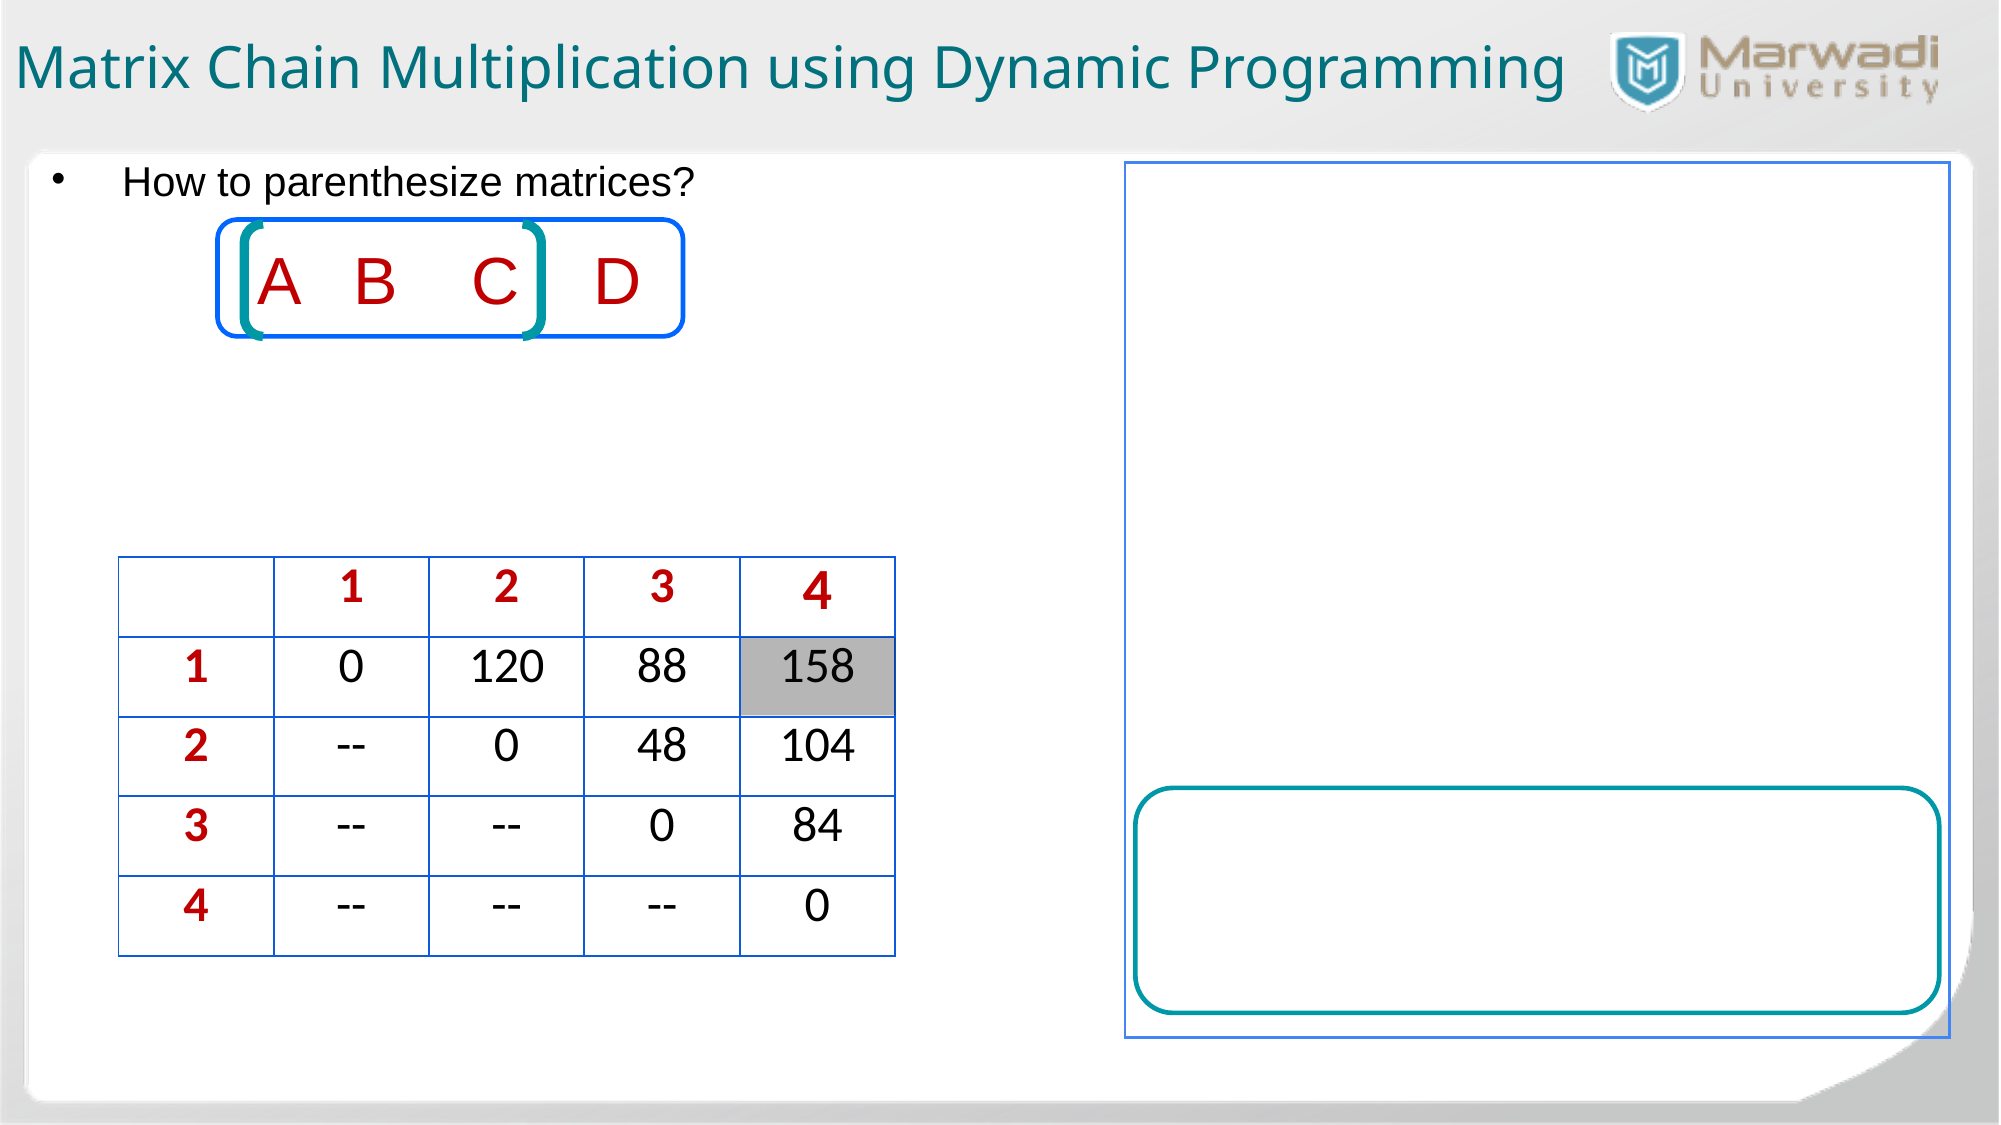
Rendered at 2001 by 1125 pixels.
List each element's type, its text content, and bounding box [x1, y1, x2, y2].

table_cell 4 [119, 877, 273, 955]
table_cell 84 [741, 797, 894, 875]
text_box [1133, 785, 1942, 1016]
table_cell -- [275, 877, 428, 955]
table_cell 3 [119, 797, 273, 875]
table_cell -- [275, 718, 428, 795]
table_header 3 [585, 558, 739, 636]
table_header [119, 558, 273, 636]
table_header 2 [430, 558, 583, 636]
table_cell -- [430, 797, 583, 875]
table_cell -- [585, 877, 739, 955]
text_box [243, 223, 543, 338]
text_box Matrix Chain Multiplication using Dynamic Programming [0, 0, 1613, 117]
picture [0, 0, 1999, 1125]
table_cell 120 [430, 638, 583, 716]
table_cell 48 [585, 718, 739, 795]
table_header 4 [741, 558, 894, 636]
table_cell -- [275, 797, 428, 875]
table_header 1 [275, 558, 428, 636]
table_cell 104 [741, 718, 894, 795]
table_cell 0 [275, 638, 428, 716]
table_cell 2 [119, 718, 273, 795]
table_cell -- [430, 877, 583, 955]
text_box [741, 637, 896, 716]
table_cell 0 [741, 877, 894, 955]
text_box A B C D [215, 217, 686, 339]
table_cell 0 [430, 718, 583, 795]
list How to parenthesize matrices? [27, 162, 1957, 1059]
table_cell 0 [585, 797, 739, 875]
table_cell 1 [119, 638, 273, 716]
table_cell 88 [585, 638, 739, 716]
